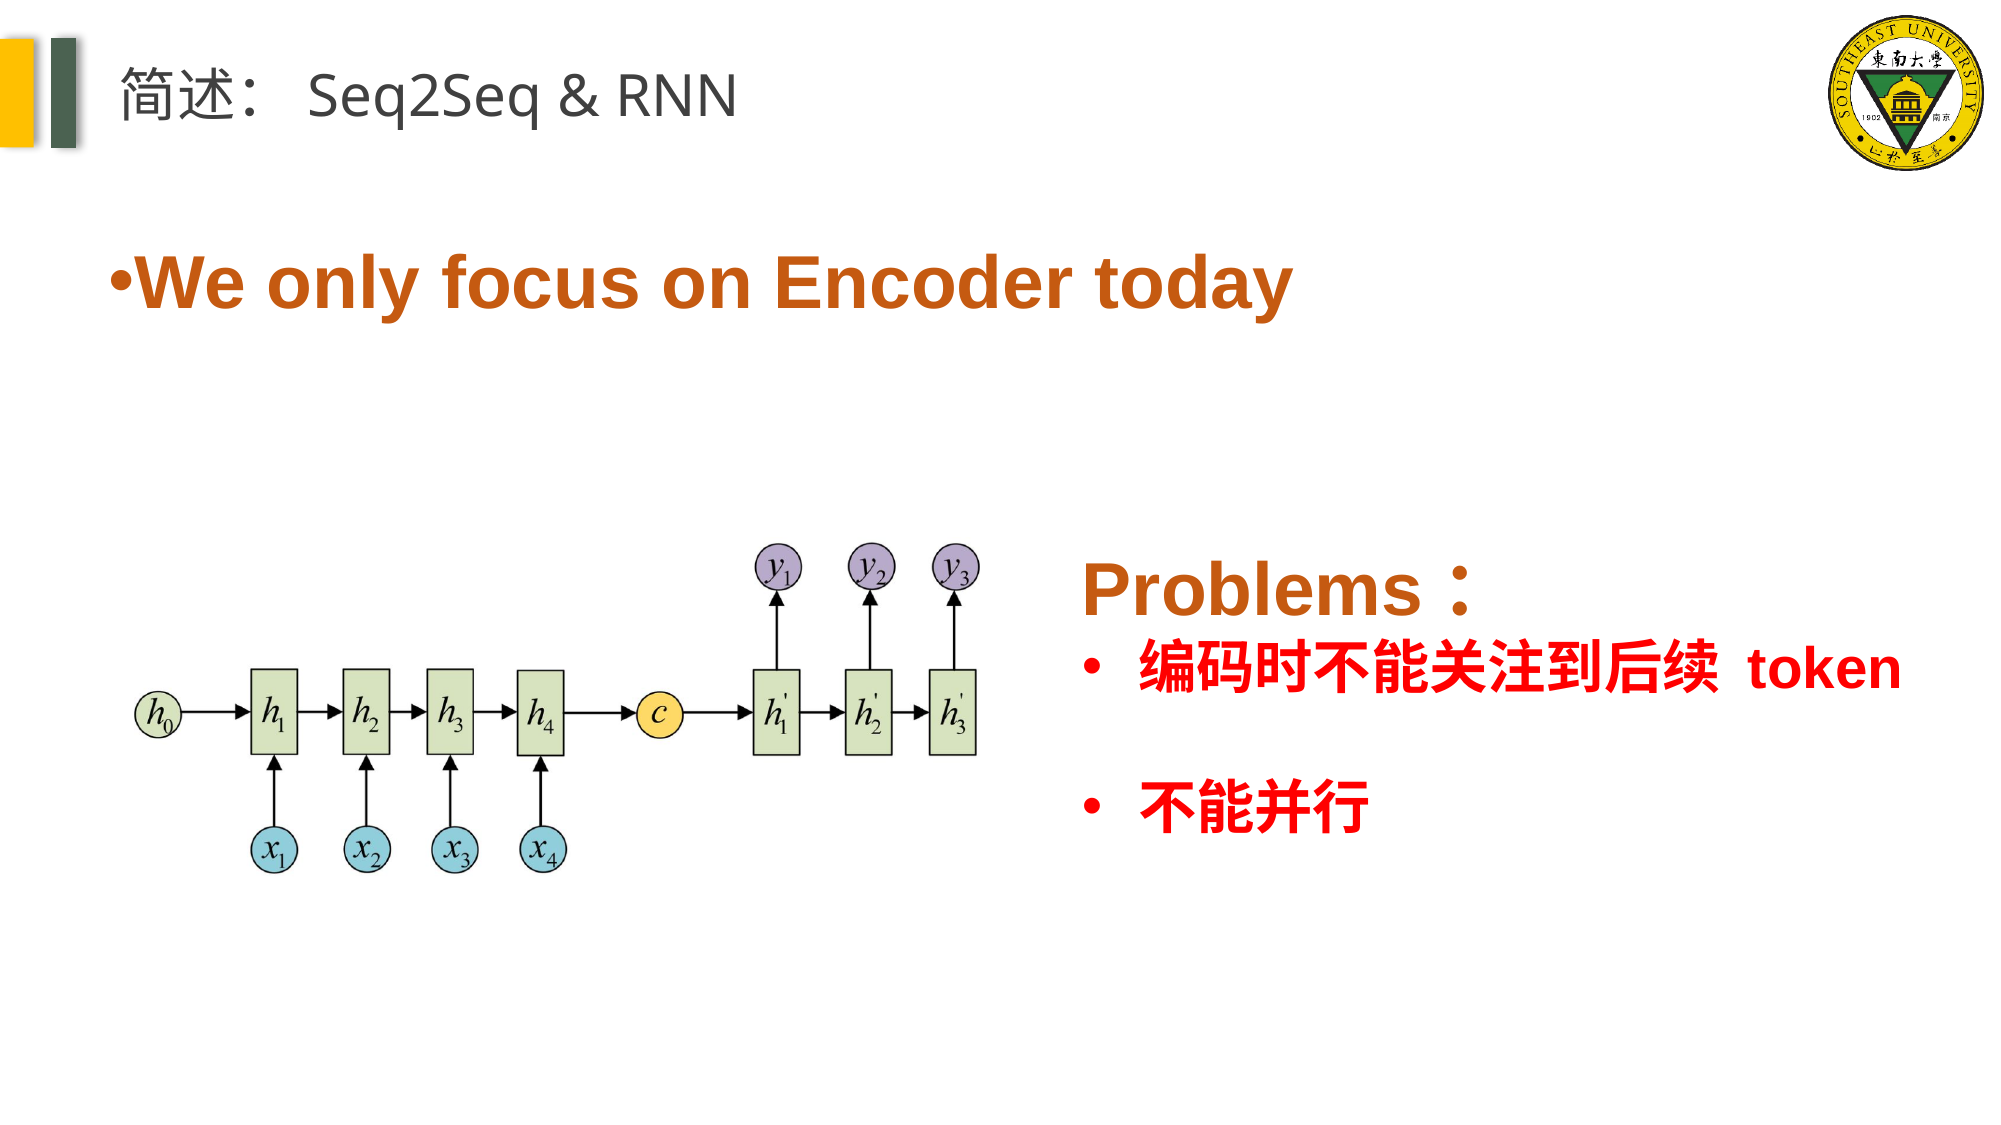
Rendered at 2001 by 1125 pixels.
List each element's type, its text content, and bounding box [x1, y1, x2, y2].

picture [1828, 15, 1984, 171]
picture [127, 532, 1001, 886]
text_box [0, 38, 766, 148]
text_box We only focus on Encoder today [93, 226, 1402, 332]
text_box Problems： 编码时不能关注到后续 token 不能并行 [1067, 532, 1965, 848]
